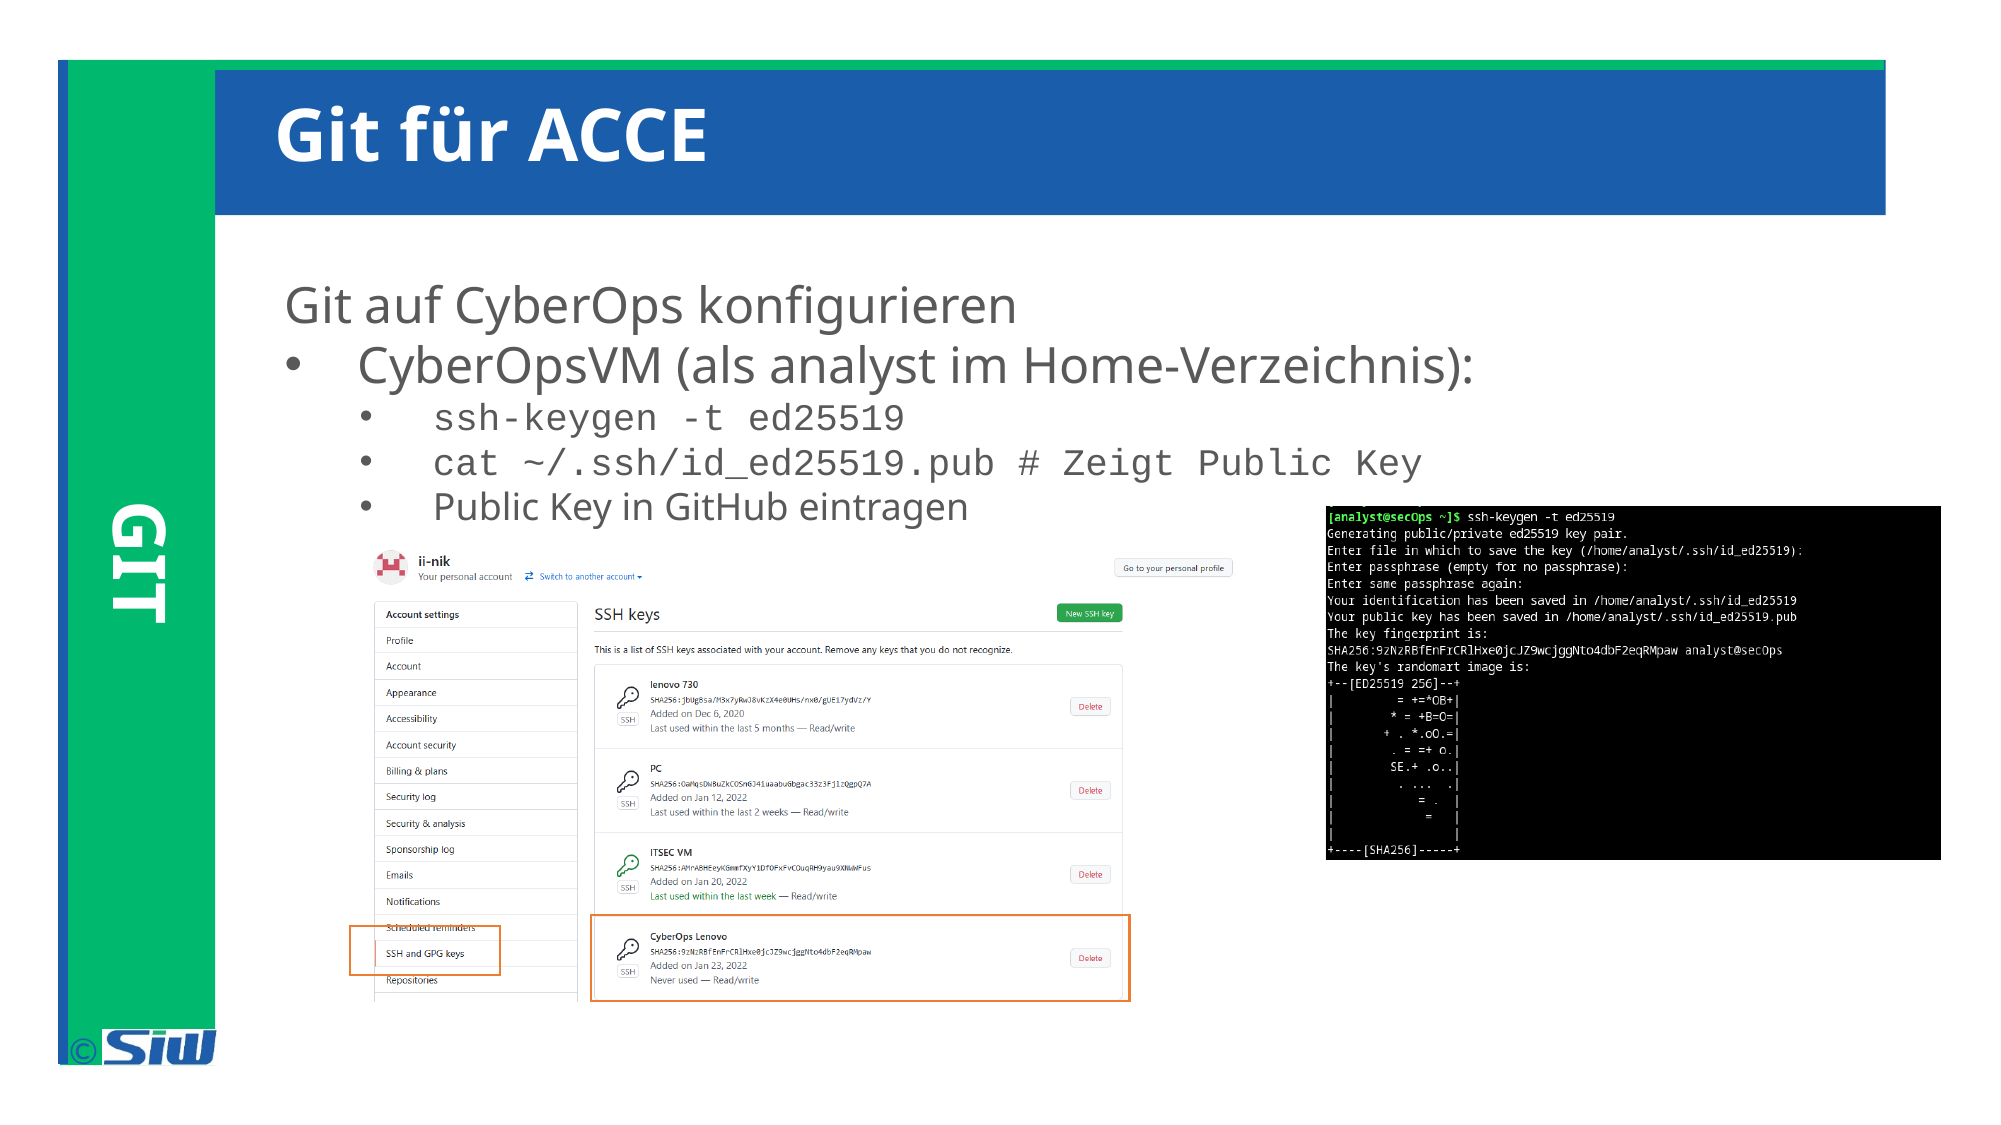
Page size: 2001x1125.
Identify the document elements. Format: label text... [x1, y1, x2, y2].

text_box Git für ACCE [216, 59, 1886, 216]
text_box GIT [68, 59, 216, 1019]
picture [222, 538, 1259, 1002]
picture [1325, 506, 1941, 860]
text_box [52, 1019, 217, 1081]
text_box Git auf CyberOps konfigurieren CyberOpsVM (als analyst im Home-Verzeichnis): ssh-keygen -t ed25519 cat ~/.ssh/id_ed25519.pub # Zeigt Public Key Public Key in GitHub eintragen [269, 265, 1885, 536]
